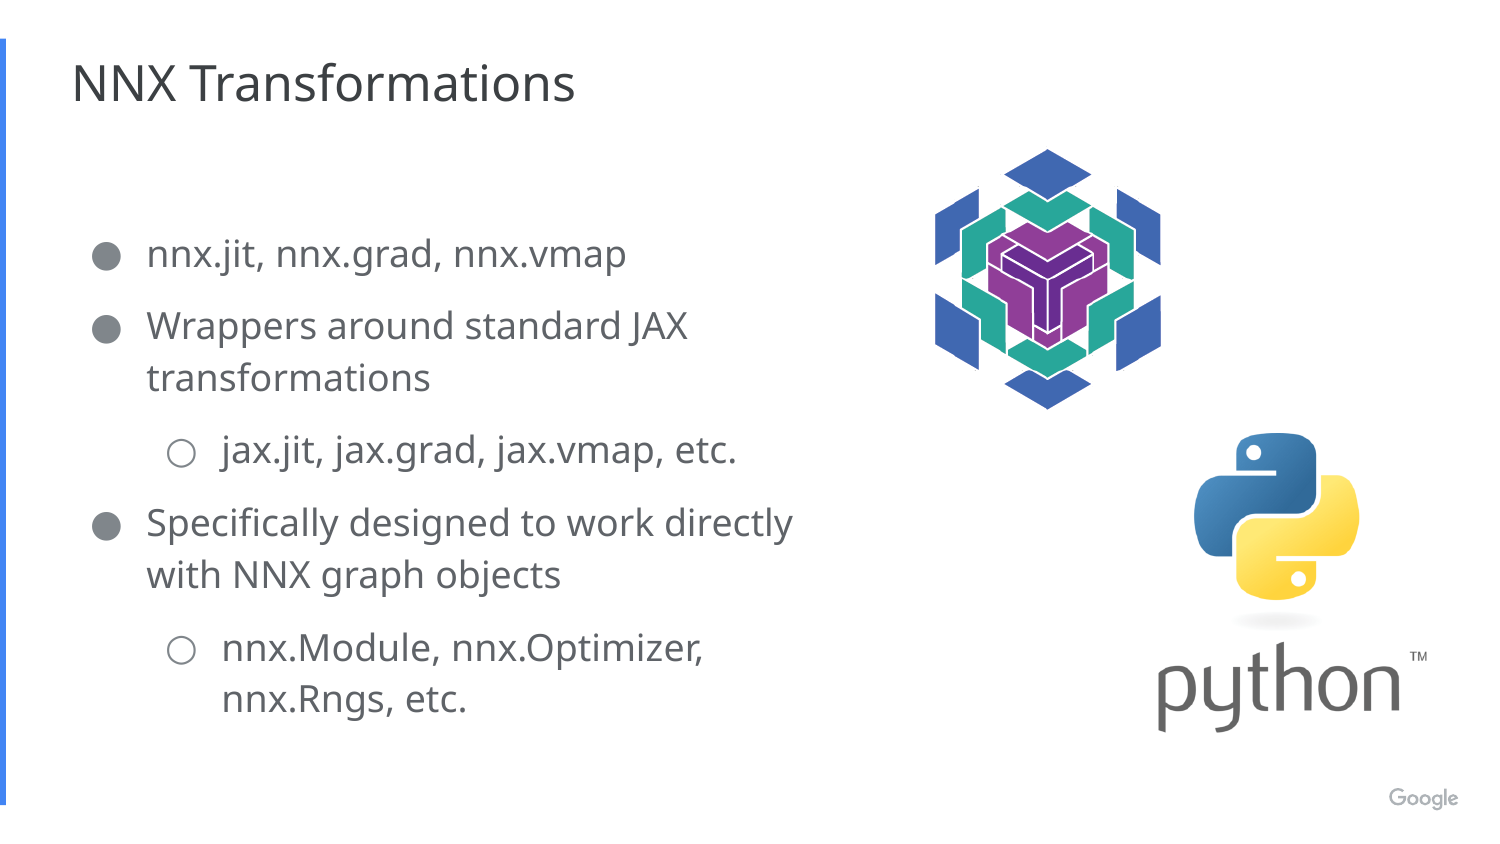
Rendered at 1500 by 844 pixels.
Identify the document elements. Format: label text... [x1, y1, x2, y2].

list nnx.jit, nnx.grad, nnx.vmap Wrappers around standard JAX transformations jax.jit, jax.grad, jax.vmap, etc. Specifically designed to work directly with NNX graph objects nnx.Module, nnx.Optimizer, nnx.Rngs, etc. [56, 215, 877, 736]
title NNX Transformations [56, 43, 1336, 215]
picture [909, 141, 1459, 749]
